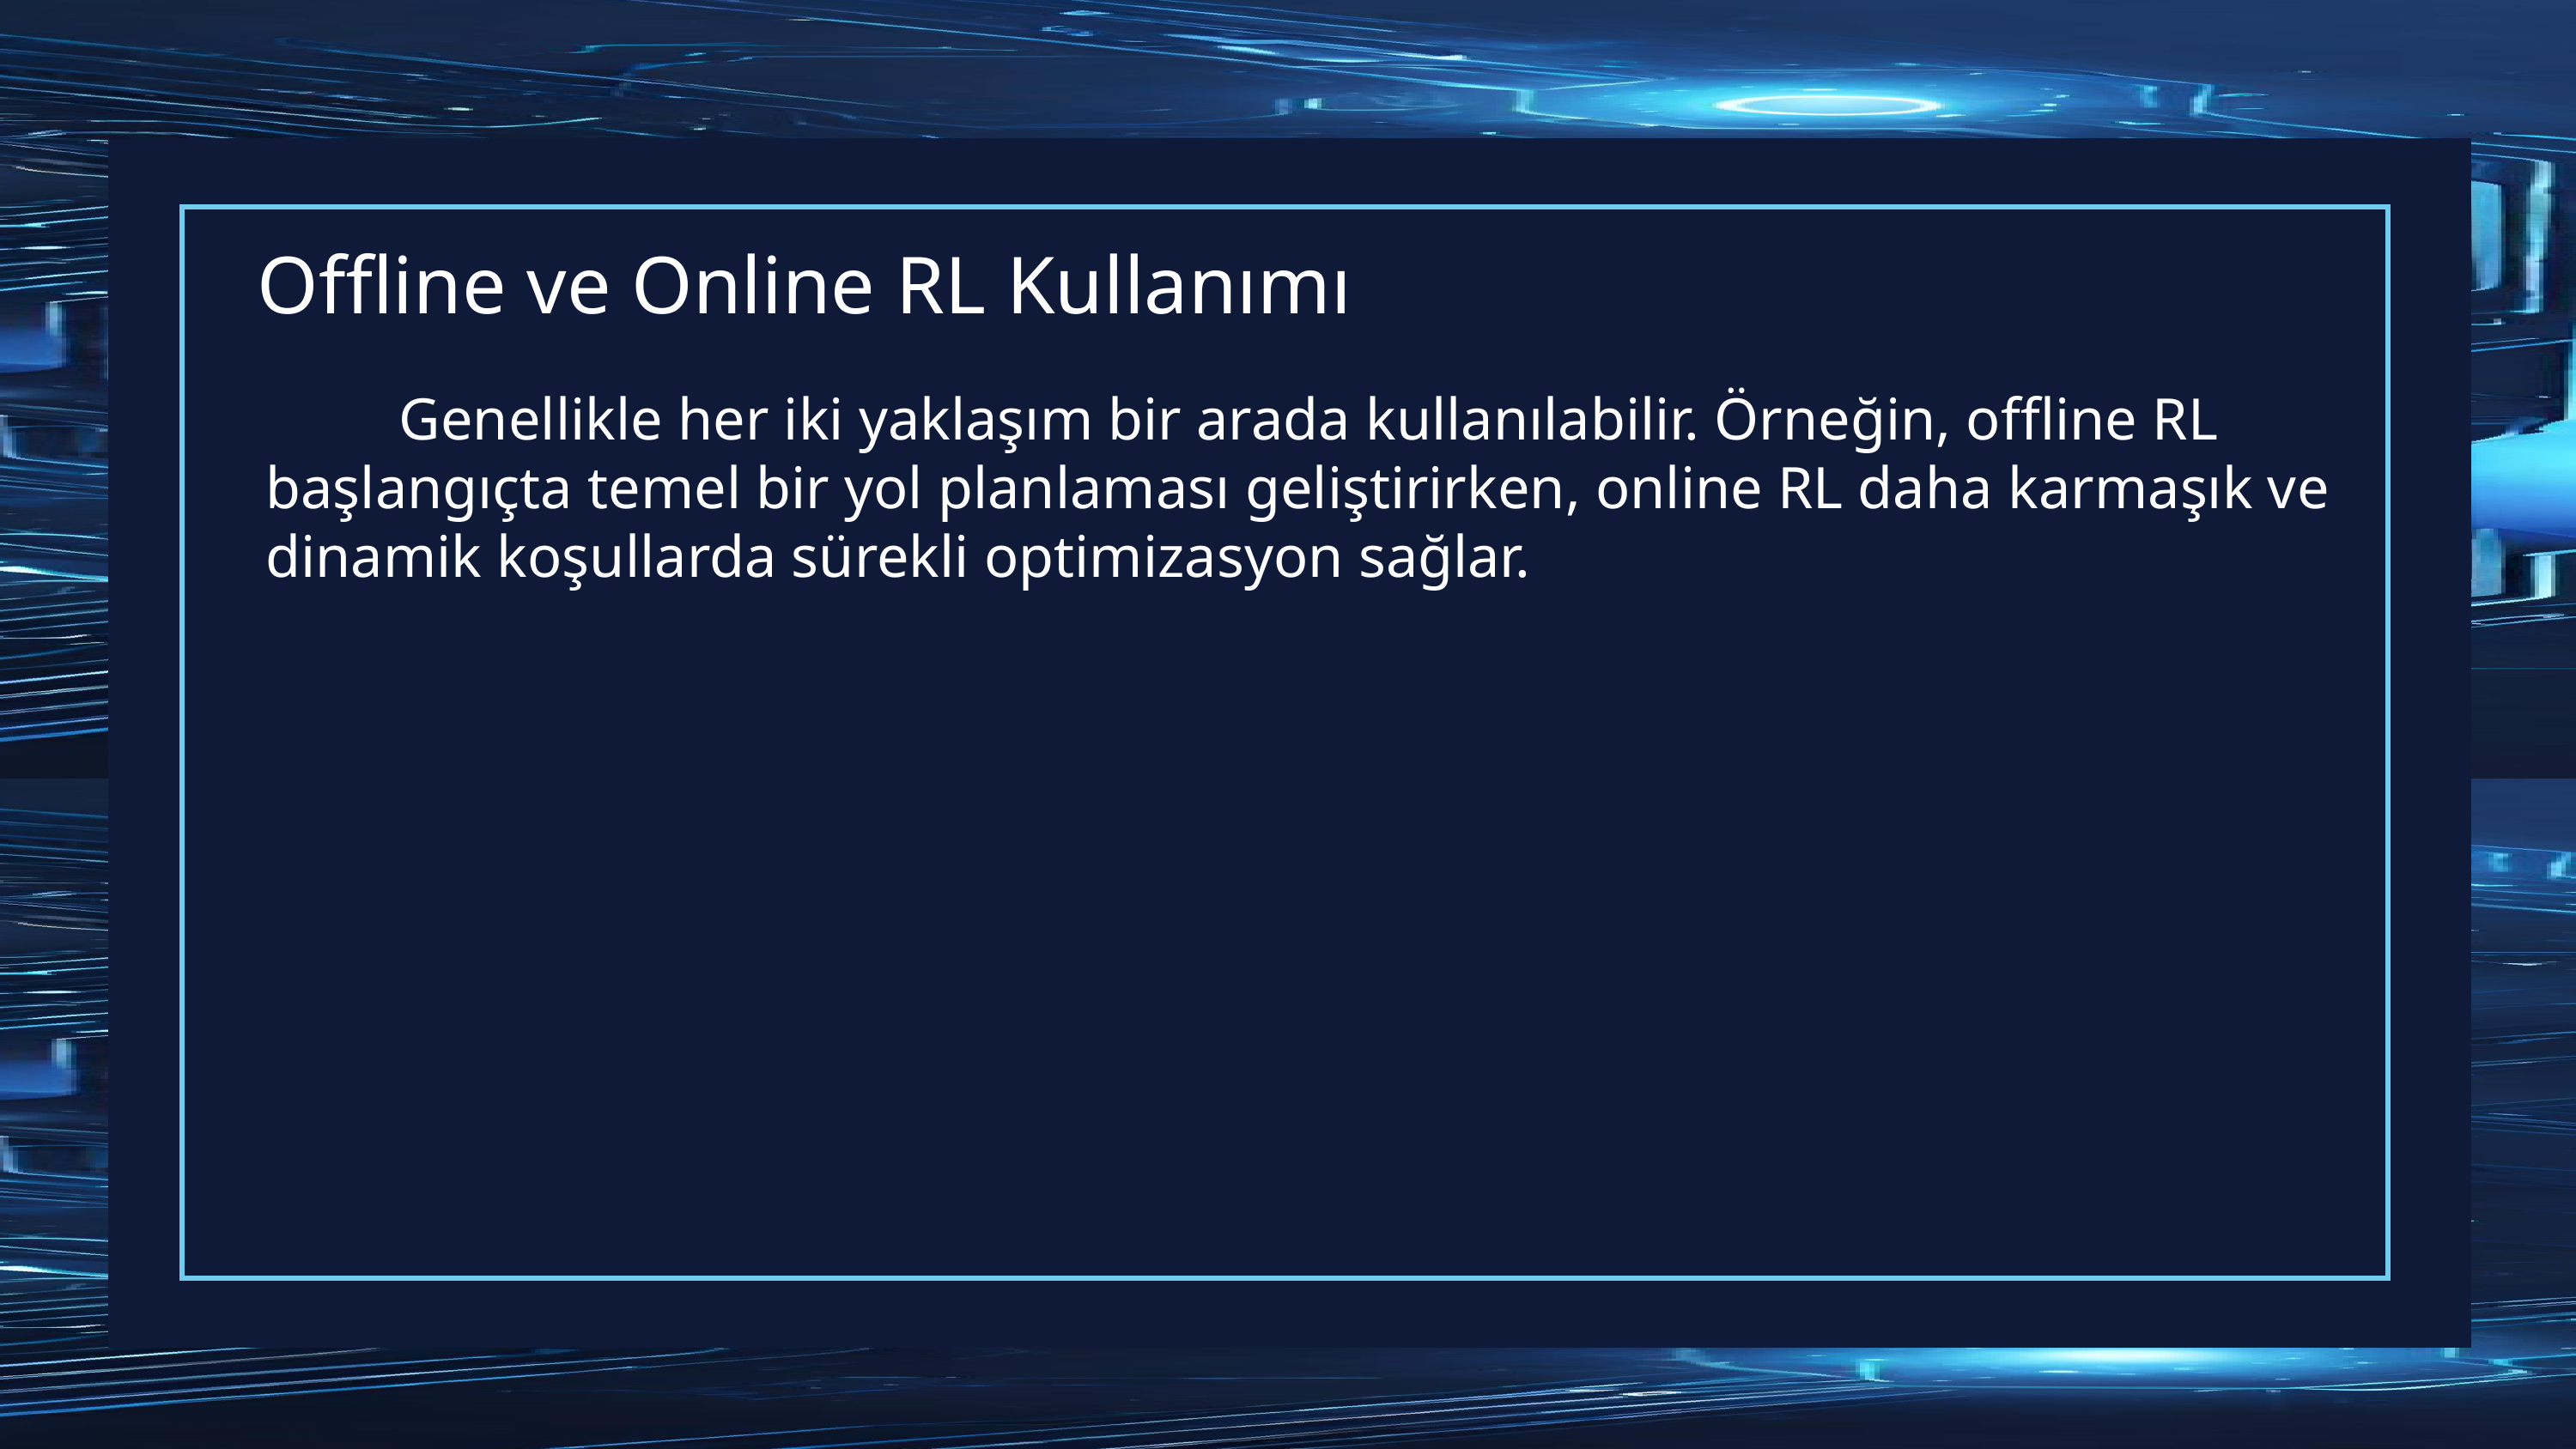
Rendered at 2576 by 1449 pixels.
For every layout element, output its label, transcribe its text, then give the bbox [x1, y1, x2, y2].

list Genellikle her iki yaklaşım bir arada kullanılabilir. Örneğin, offline RL başlangıçta temel bir yol planlaması geliştirirken, online RL daha karmaşık ve dinamik koşullarda sürekli optimizasyon sağlar. [249, 376, 2371, 1262]
picture [0, 0, 2576, 1449]
title Offline ve Online RL Kullanımı [223, 212, 2402, 353]
